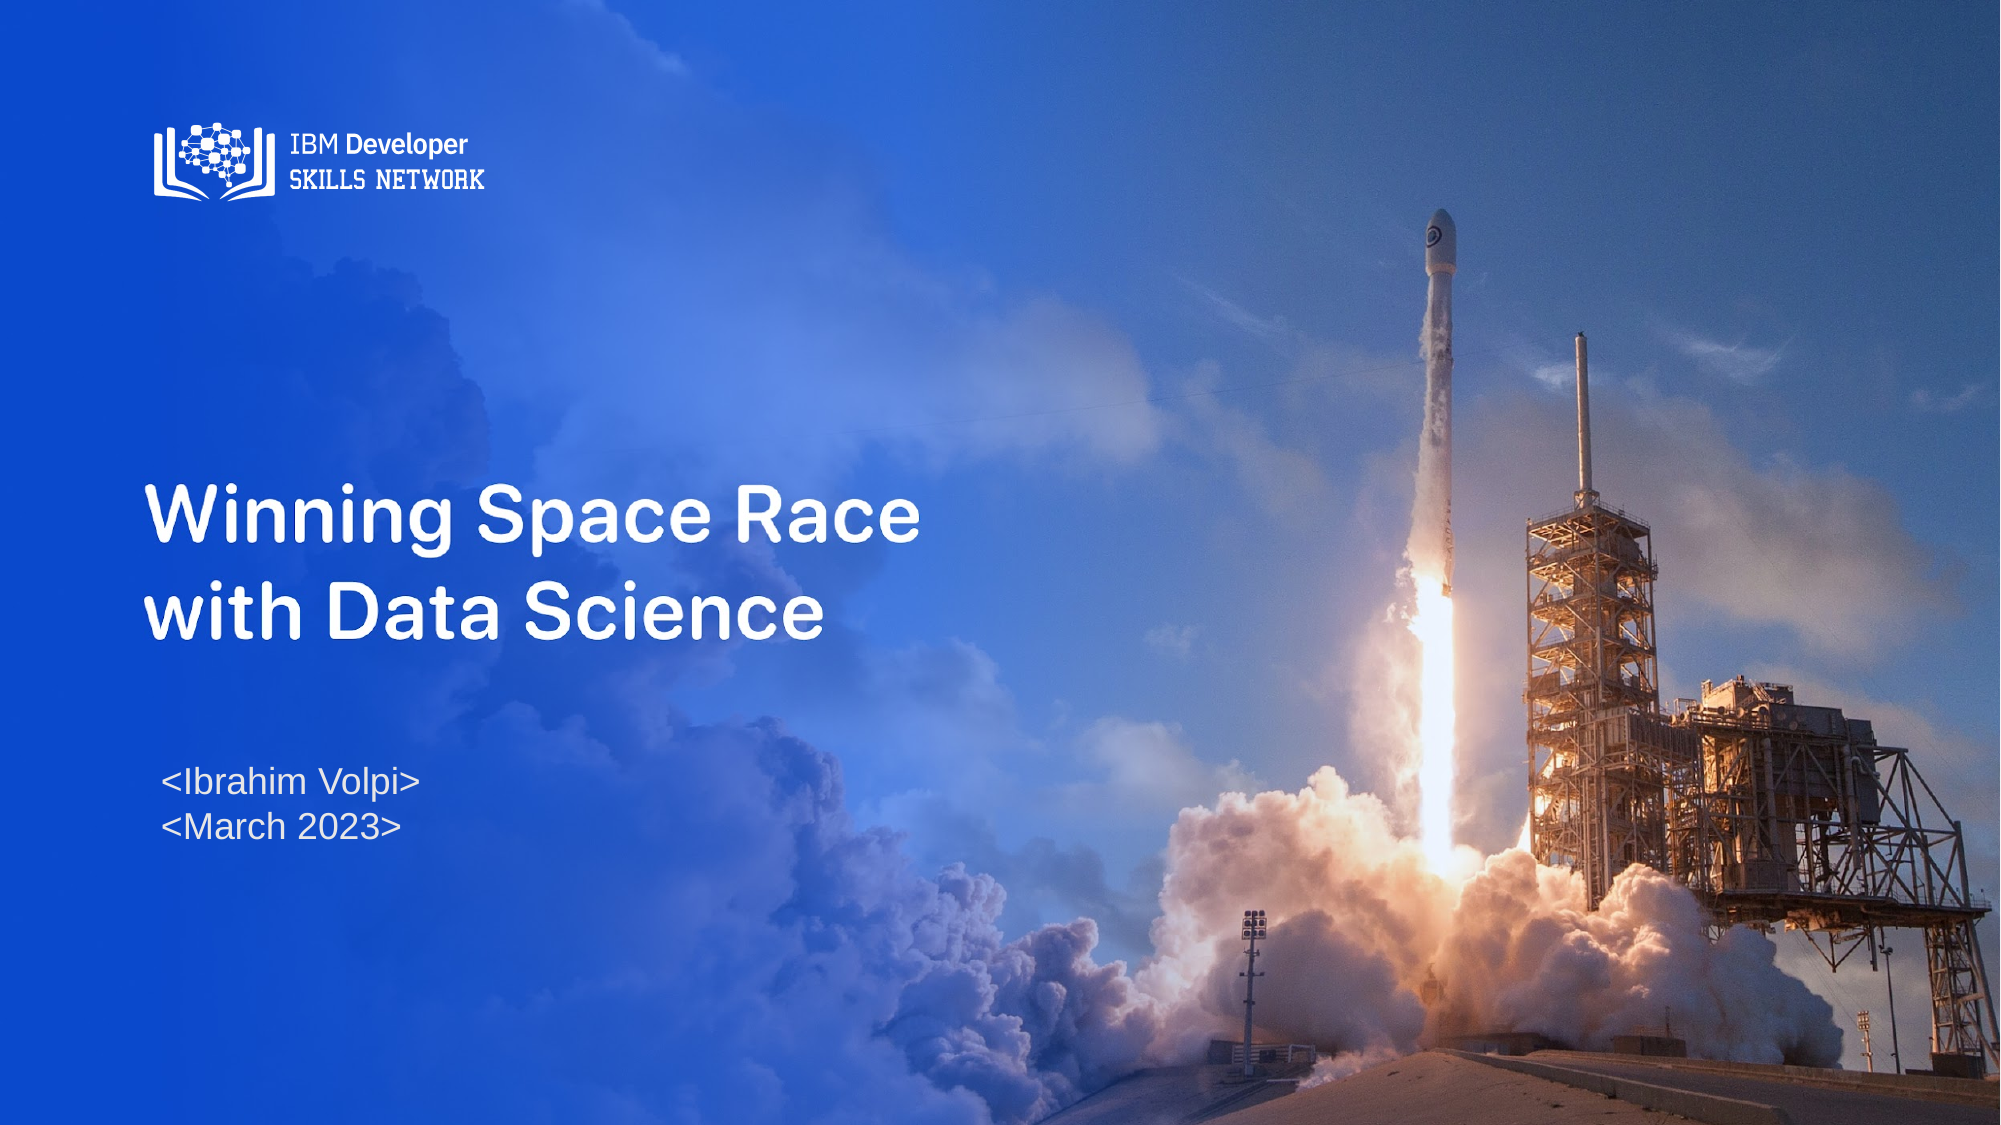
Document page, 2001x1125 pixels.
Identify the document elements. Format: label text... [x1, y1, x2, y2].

picture [0, 0, 2001, 1125]
text_box <Ibrahim Volpi> <March 2023> [145, 749, 559, 855]
